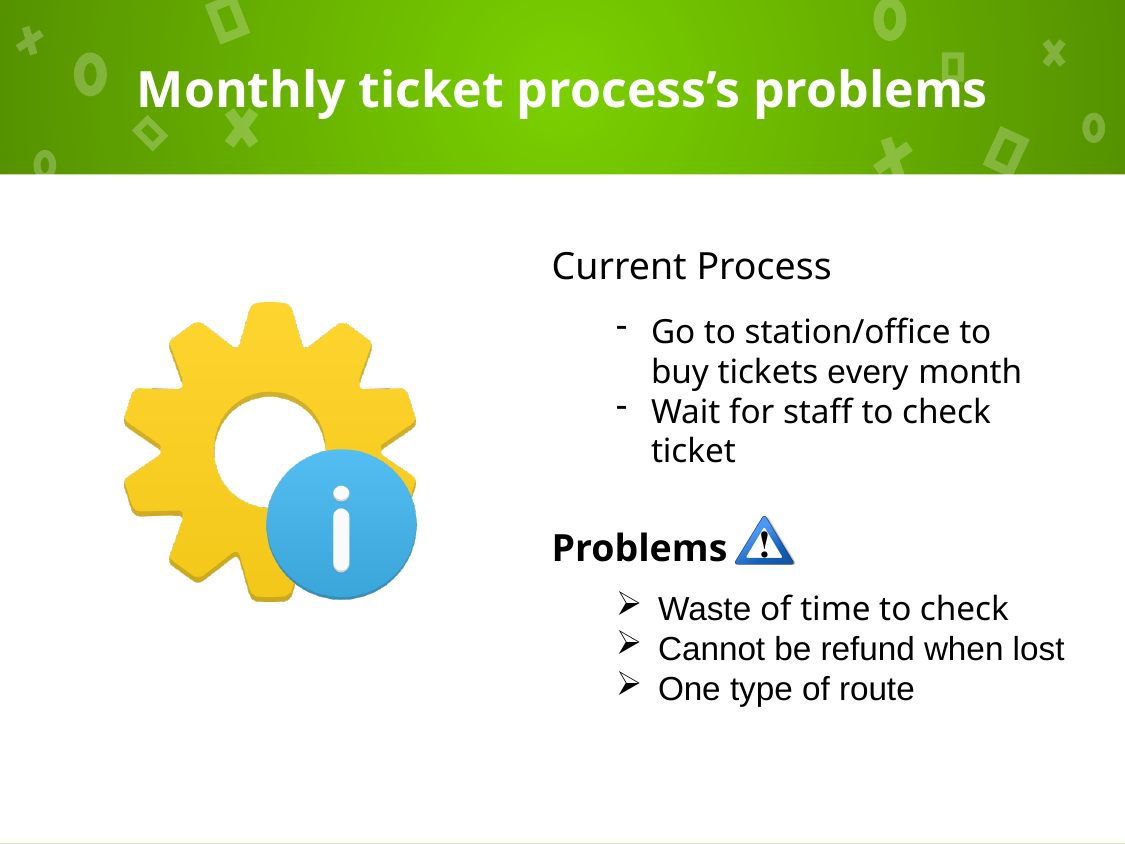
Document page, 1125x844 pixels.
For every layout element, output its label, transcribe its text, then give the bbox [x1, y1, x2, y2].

picture [120, 302, 420, 603]
text_box Go to station/office to buy tickets every month Wait for staff to check ticket [601, 302, 1042, 477]
text_box Current Process [536, 234, 965, 295]
picture [734, 516, 795, 566]
text_box Problems [536, 516, 795, 577]
title Monthly ticket process’s problems [56, 0, 1069, 175]
text_box Waste of time to check Cannot be refund when lost One type of route [601, 579, 1083, 715]
